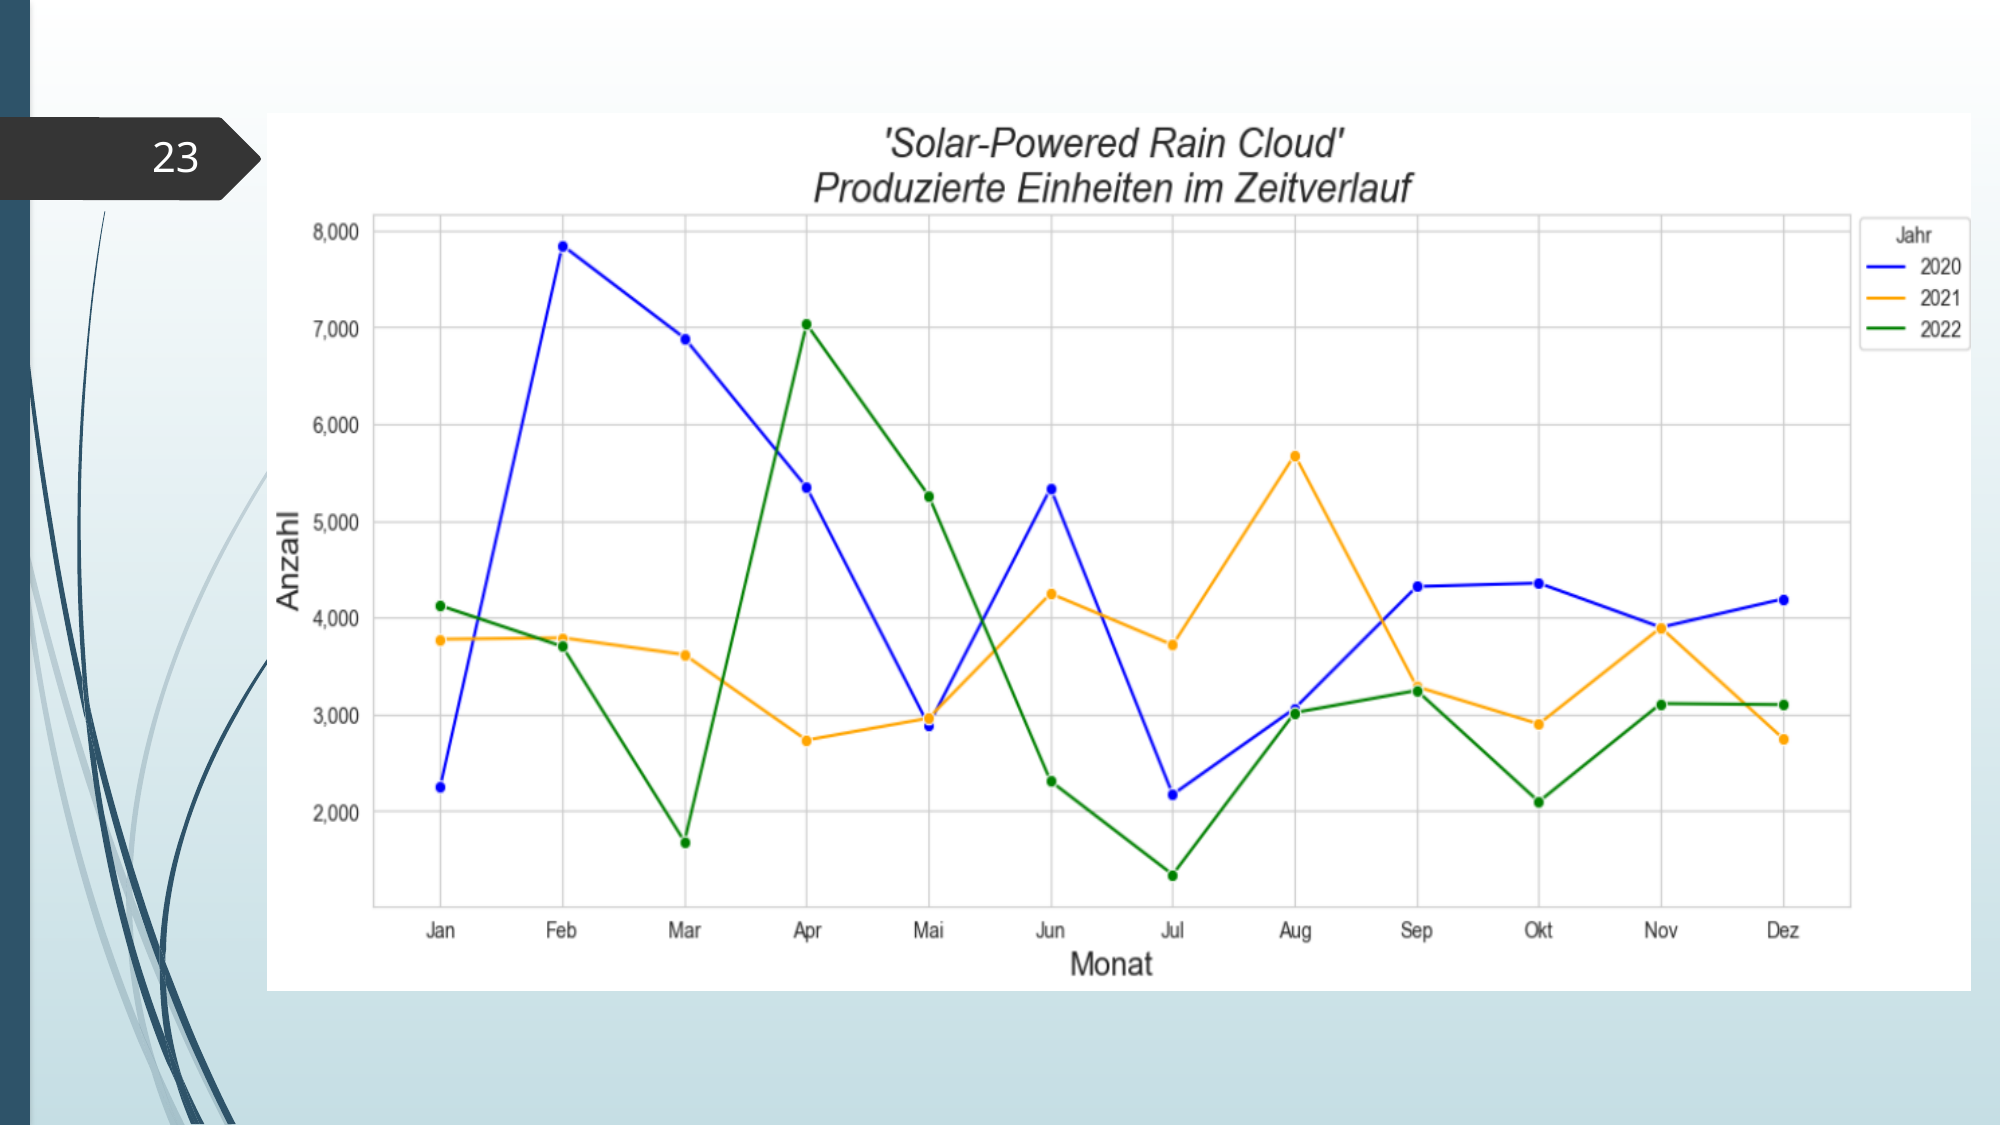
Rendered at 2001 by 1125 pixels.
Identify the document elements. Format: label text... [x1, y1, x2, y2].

slide_number 23 [87, 129, 216, 190]
picture [267, 113, 1971, 991]
